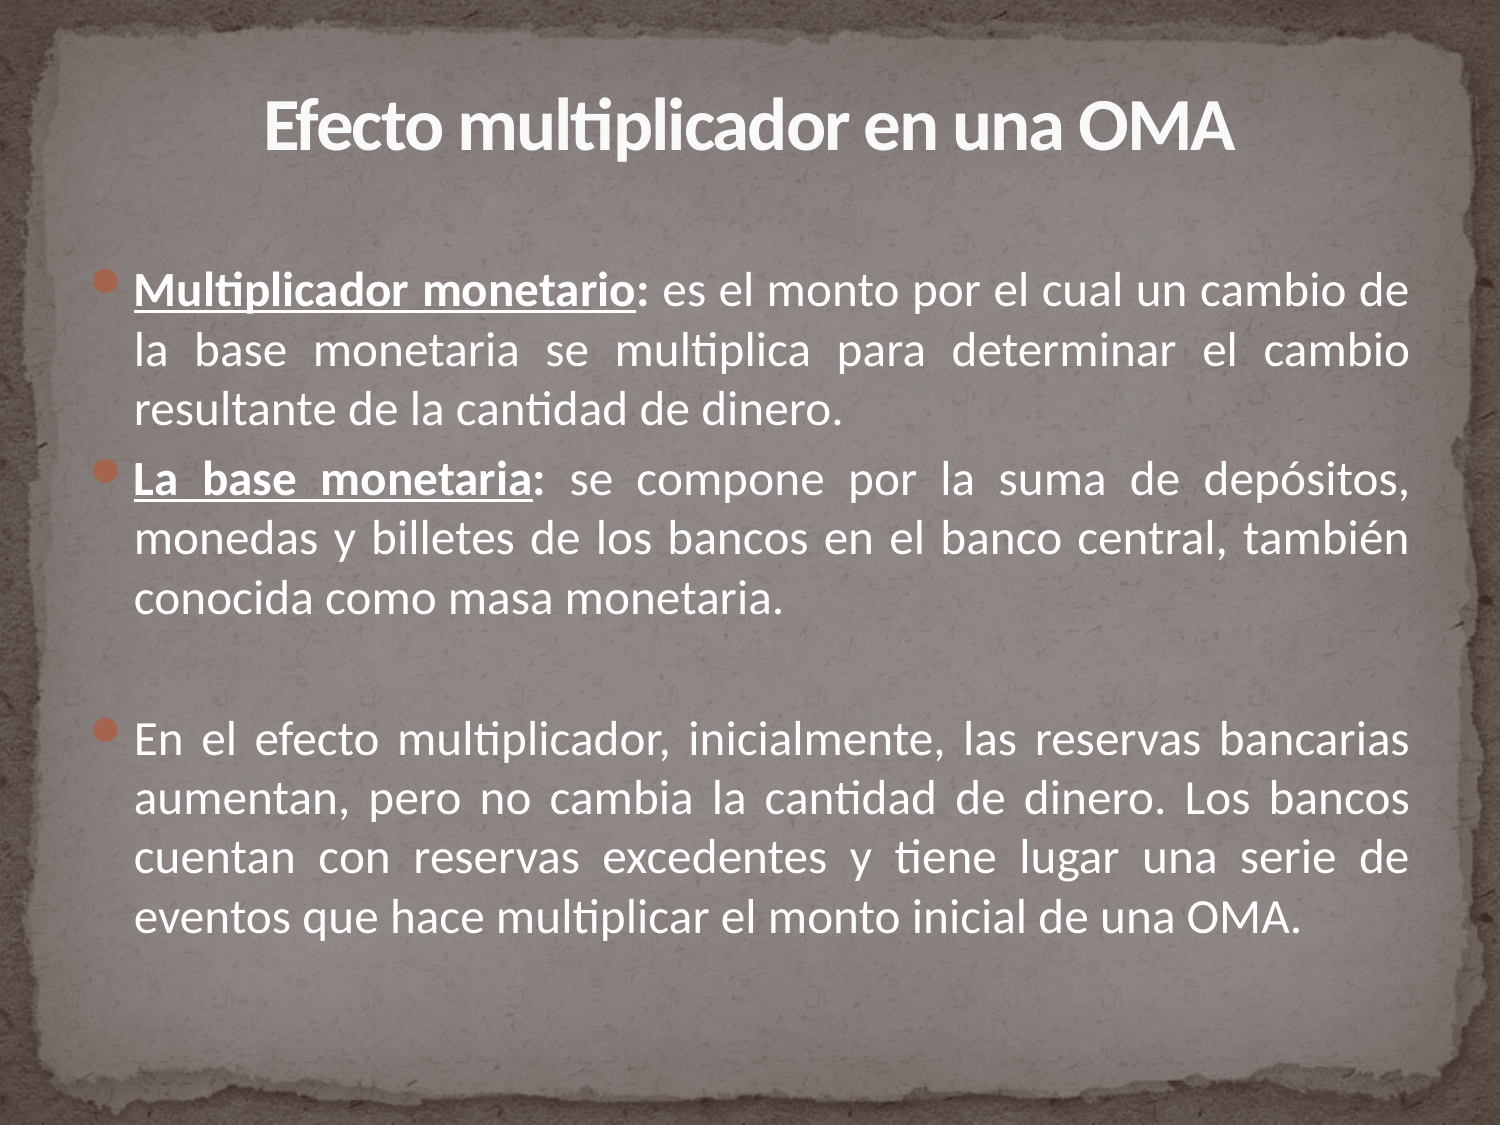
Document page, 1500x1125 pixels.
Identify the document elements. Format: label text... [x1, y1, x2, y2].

list Multiplicador monetario: es el monto por el cual un cambio de la base monetaria se multiplica para determinar el cambio resultante de la cantidad de dinero. La base monetaria: se compone por la suma de depósitos, monedas y billetes de los bancos en el banco central, también conocida como masa monetaria. En el efecto multiplicador, inicialmente, las reservas bancarias aumentan, pero no cambia la cantidad de dinero. Los bancos cuentan con reservas excedentes y tiene lugar una serie de eventos que hace multiplicar el monto inicial de una OMA. [75, 249, 1425, 1000]
title Efecto multiplicador en una OMA [74, 24, 1425, 173]
